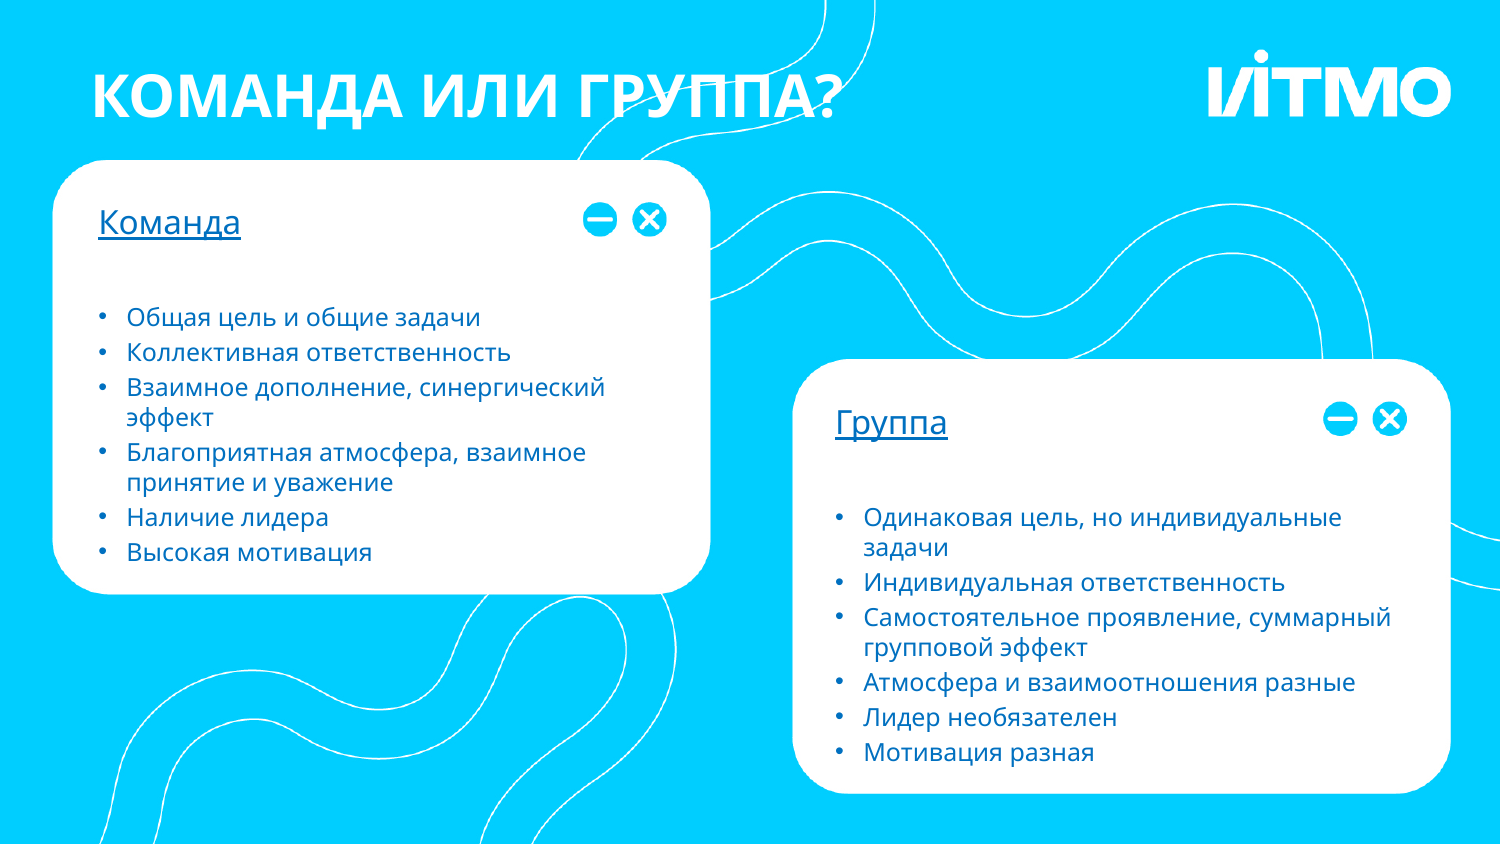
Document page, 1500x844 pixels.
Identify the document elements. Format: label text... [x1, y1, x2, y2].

list Группа [820, 393, 1306, 492]
list Одинаковая цель, но индивидуальные задачи Индивидуальная ответственность Самостоятельное проявление, суммарный групповой эффект Атмосфера и взаимоотношения разные Лидер необязателен Мотивация разная [820, 493, 1417, 753]
list Команда [83, 193, 569, 292]
title КОМАНДА ИЛИ ГРУППА? [75, 50, 1195, 137]
picture [1255, 50, 1268, 62]
picture [1272, 68, 1321, 116]
picture [1326, 68, 1397, 116]
picture [1209, 68, 1268, 116]
list Общая цель и общие задачи Коллективная ответственность Взаимное дополнение, синергический эффект Благоприятная атмосфера, взаимное принятие и уважение Наличие лидера Высокая мотивация [83, 294, 680, 553]
picture [53, 159, 712, 597]
picture [1401, 68, 1450, 116]
picture [793, 356, 1452, 793]
